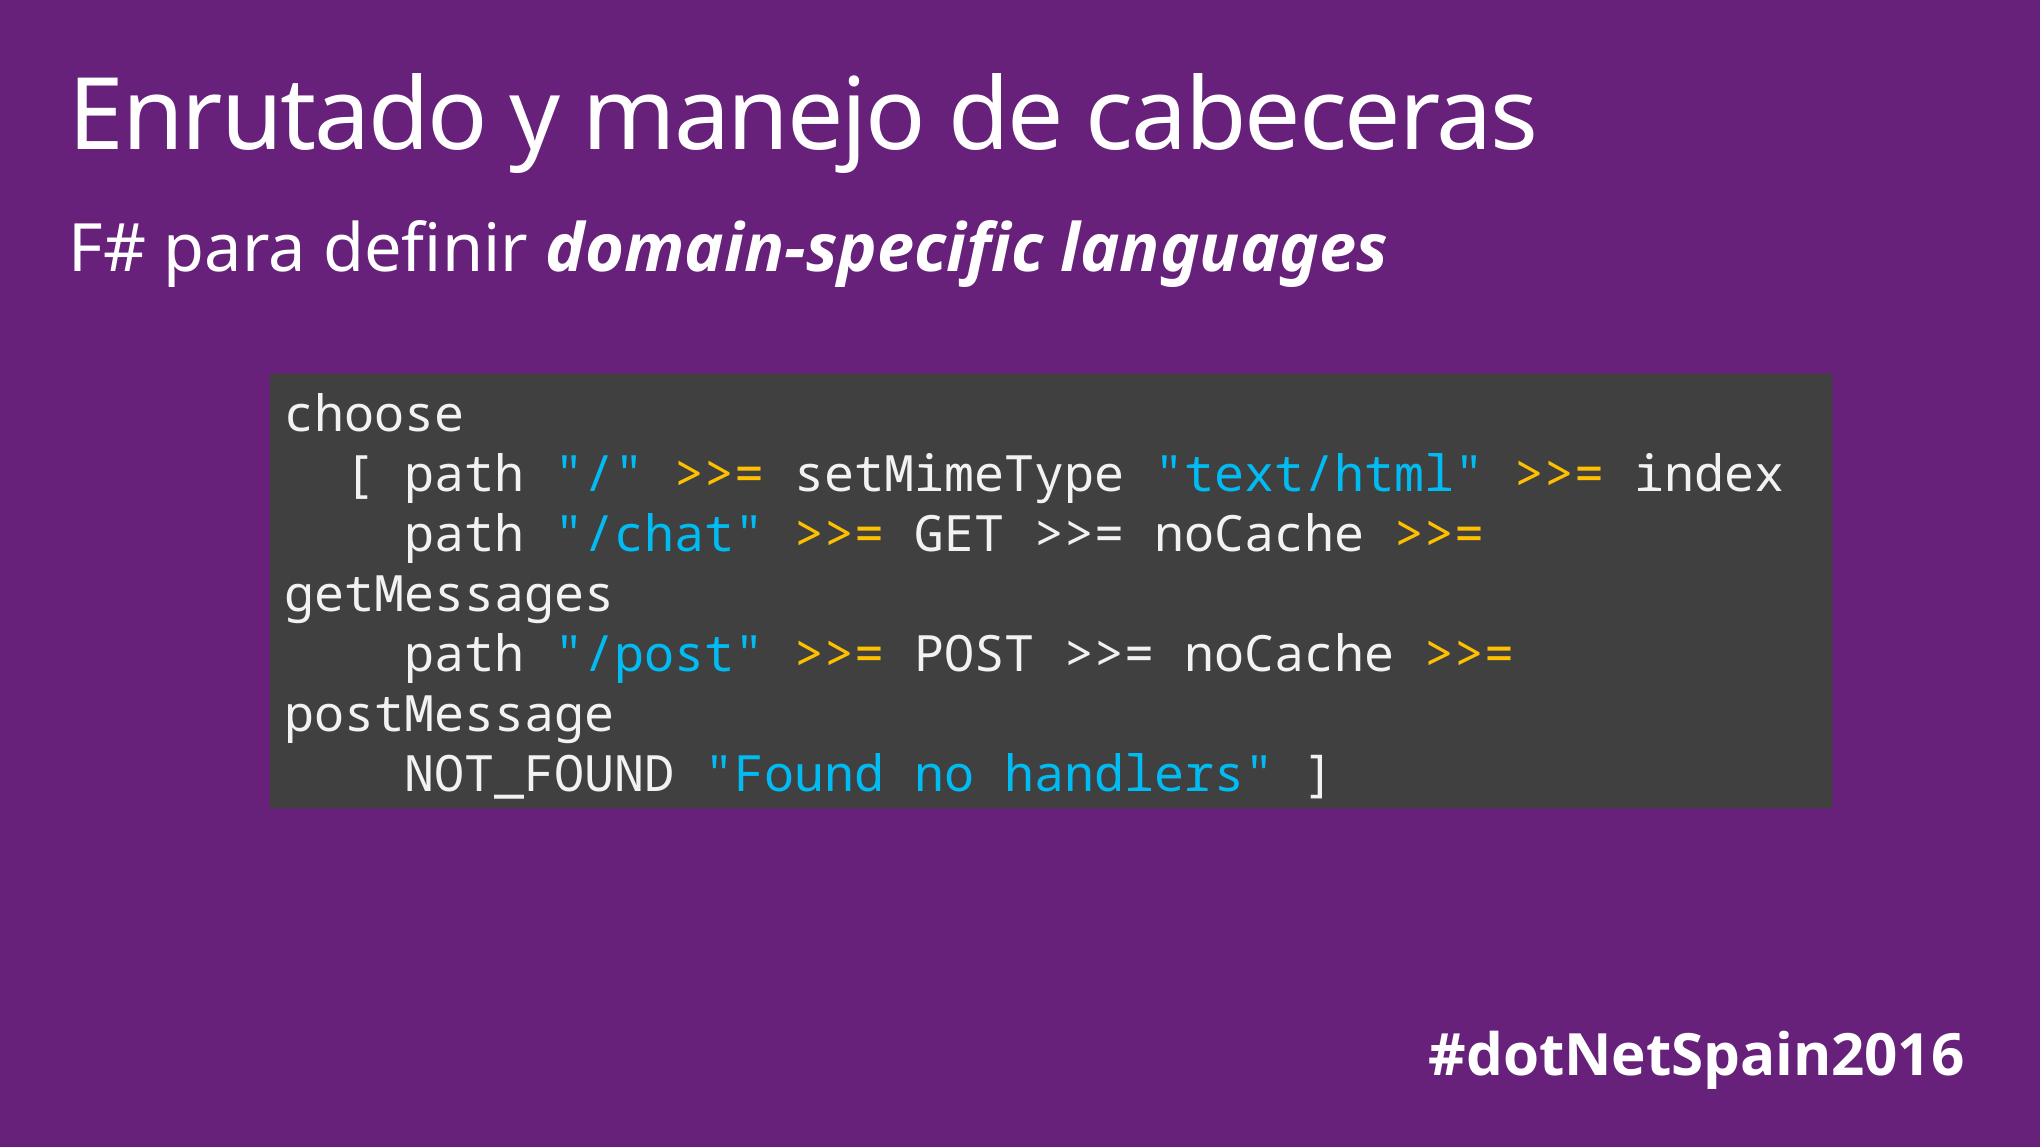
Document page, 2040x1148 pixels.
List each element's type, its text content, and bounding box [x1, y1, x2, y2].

text_box choose [ path "/" >>= setMimeType "text/html" >>= index path "/chat" >>= GET >>= noCache >>= getMessages path "/post" >>= POST >>= noCache >>= postMessage NOT_FOUND "Found no handlers" ] [269, 373, 1833, 809]
title Enrutado y manejo de cabeceras [45, 48, 1996, 199]
list F# para definir domain-specific languages [45, 199, 1995, 302]
